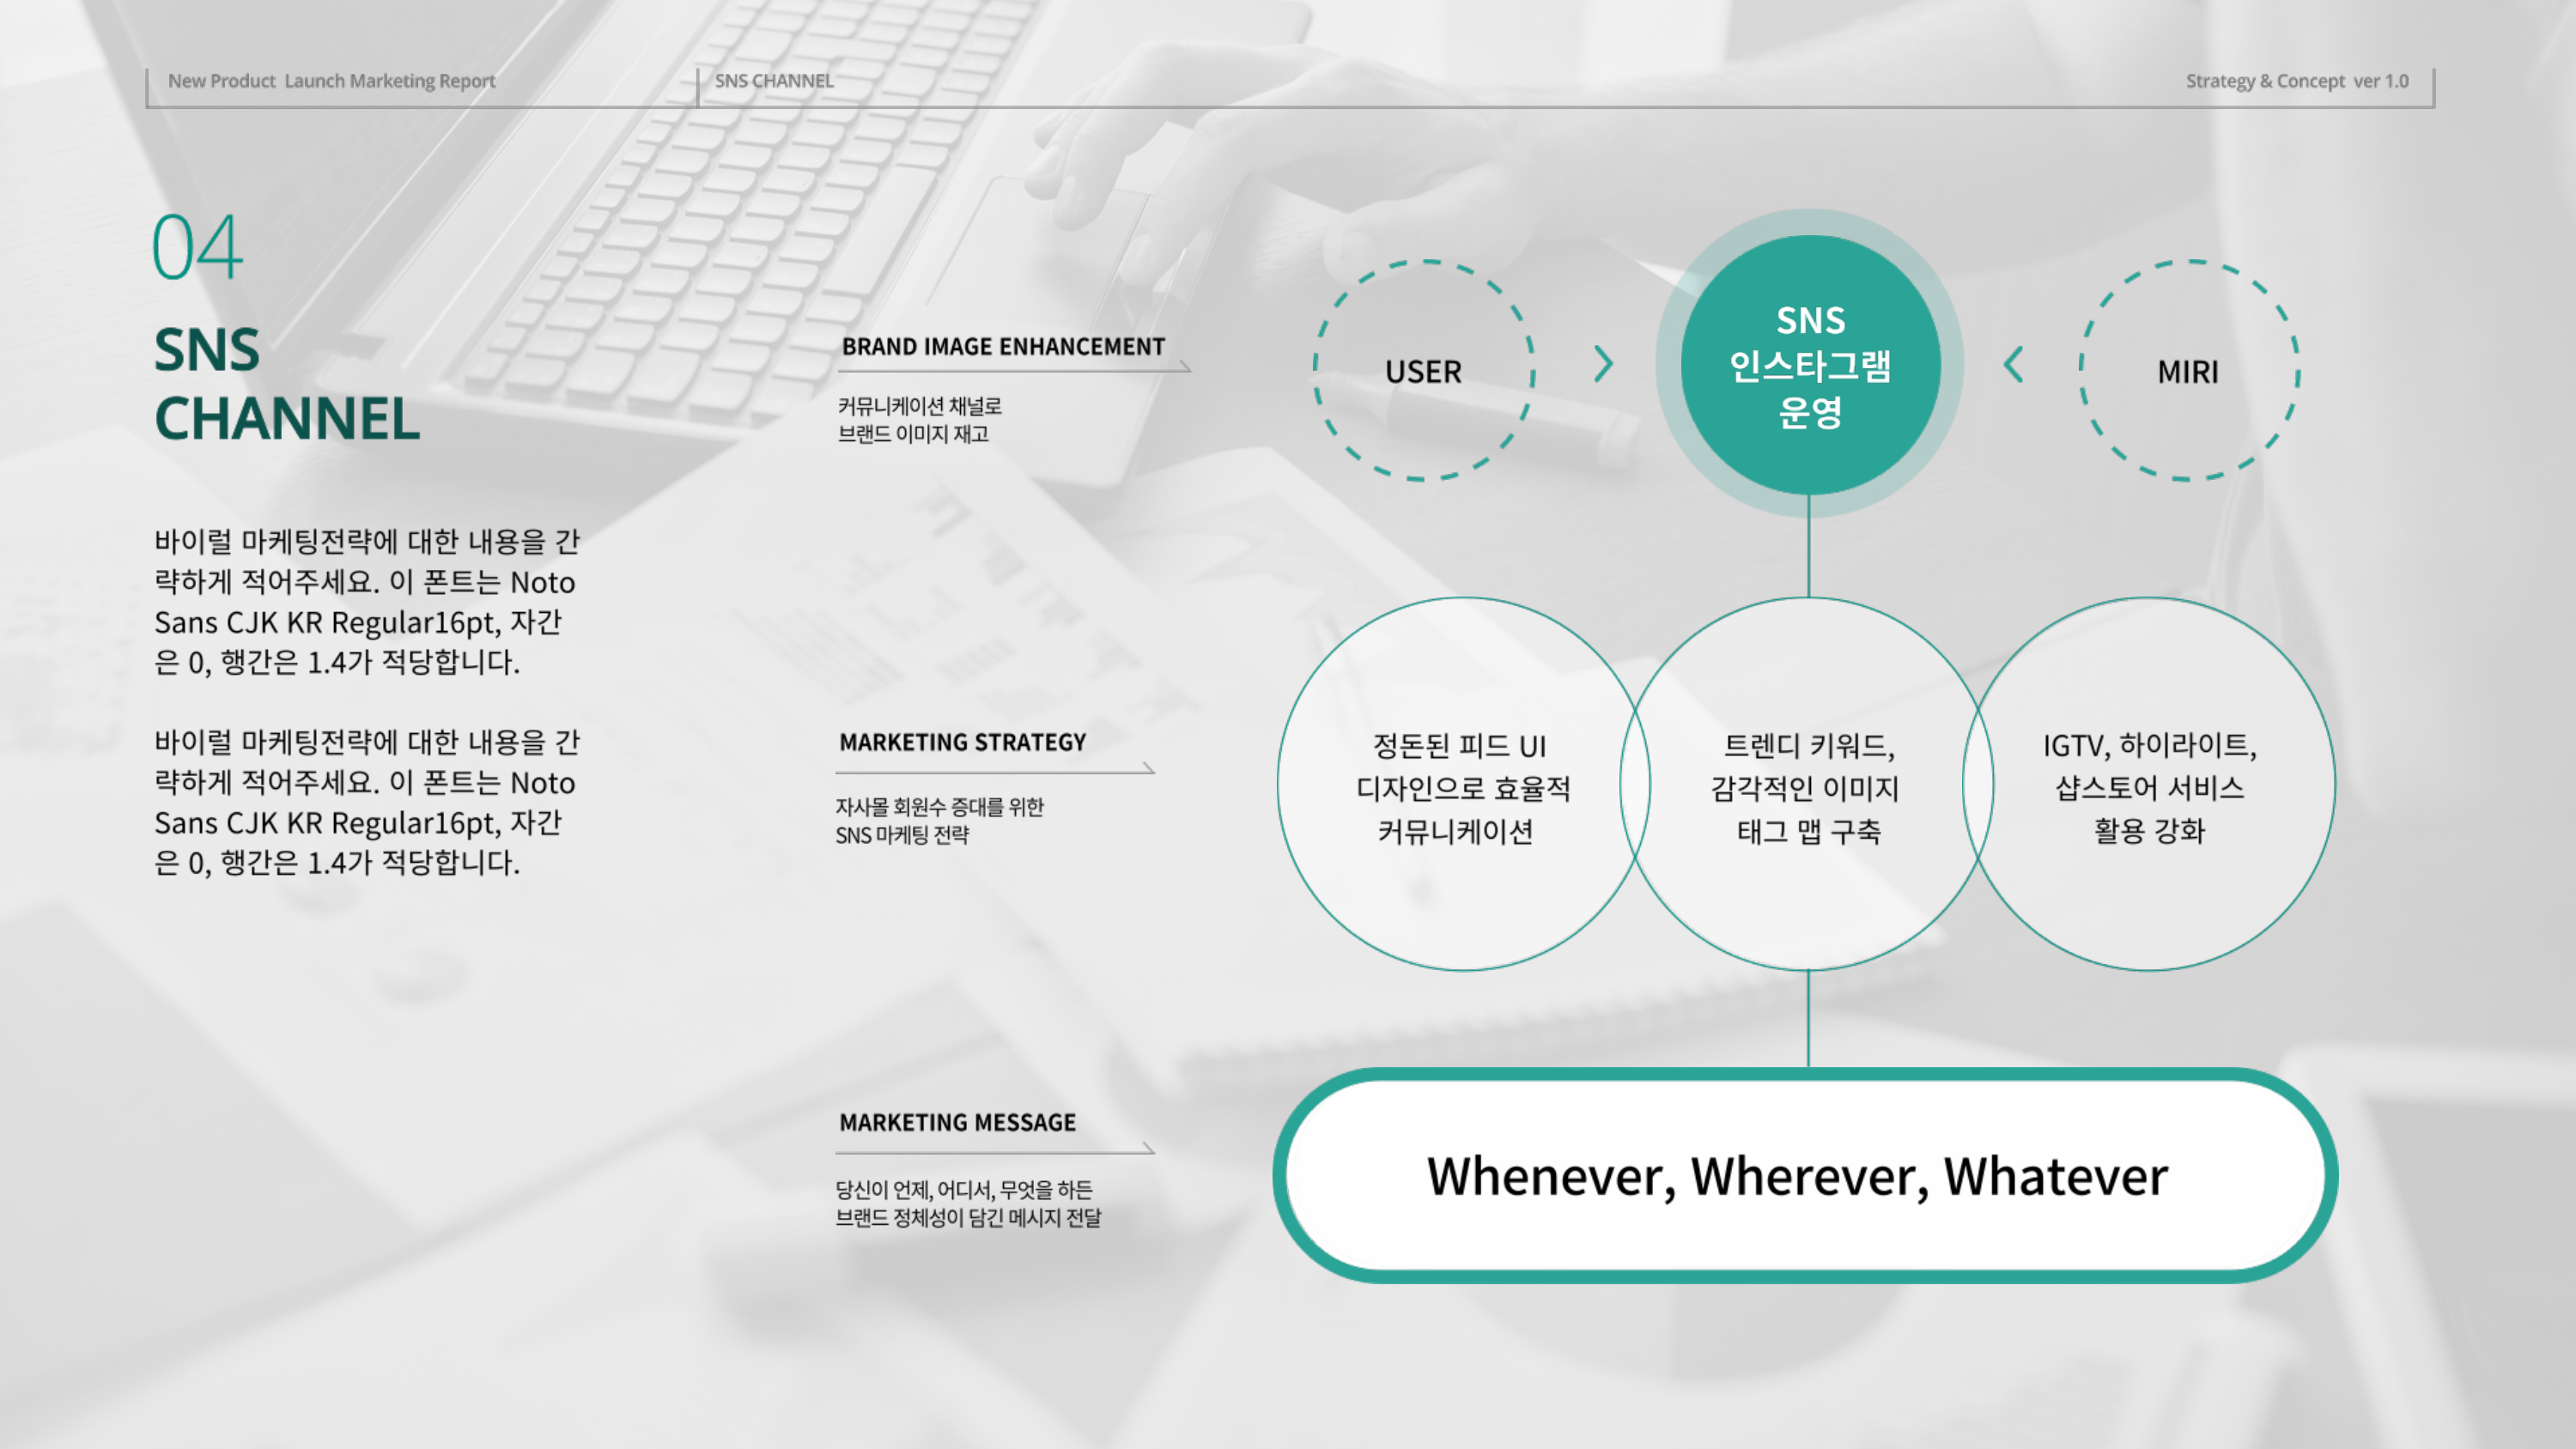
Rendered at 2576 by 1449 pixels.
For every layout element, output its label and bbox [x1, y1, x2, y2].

text_box [1753, 539, 1864, 548]
text_box [835, 724, 1157, 852]
picture [833, 1172, 1114, 1239]
text_box [143, 68, 2438, 112]
picture [1674, 288, 1906, 447]
picture [136, 167, 446, 466]
picture [835, 387, 1018, 455]
text_box [2074, 259, 2306, 482]
text_box [1595, 345, 1615, 383]
picture [1959, 720, 2273, 858]
picture [835, 1101, 1086, 1142]
text_box [835, 1142, 1157, 1155]
text_box [1276, 597, 2338, 973]
text_box [1759, 1013, 1858, 1022]
picture [1272, 721, 1583, 860]
text_box [1309, 259, 1541, 482]
picture [1618, 721, 1923, 859]
picture [838, 325, 1176, 360]
text_box [2002, 345, 2023, 383]
text_box [0, 0, 2576, 1449]
text_box [1681, 235, 1941, 495]
picture [1263, 1131, 2205, 1228]
text_box [838, 360, 1193, 373]
text_box [1273, 1066, 2339, 1284]
text_box [1656, 209, 1965, 518]
picture [150, 517, 594, 893]
